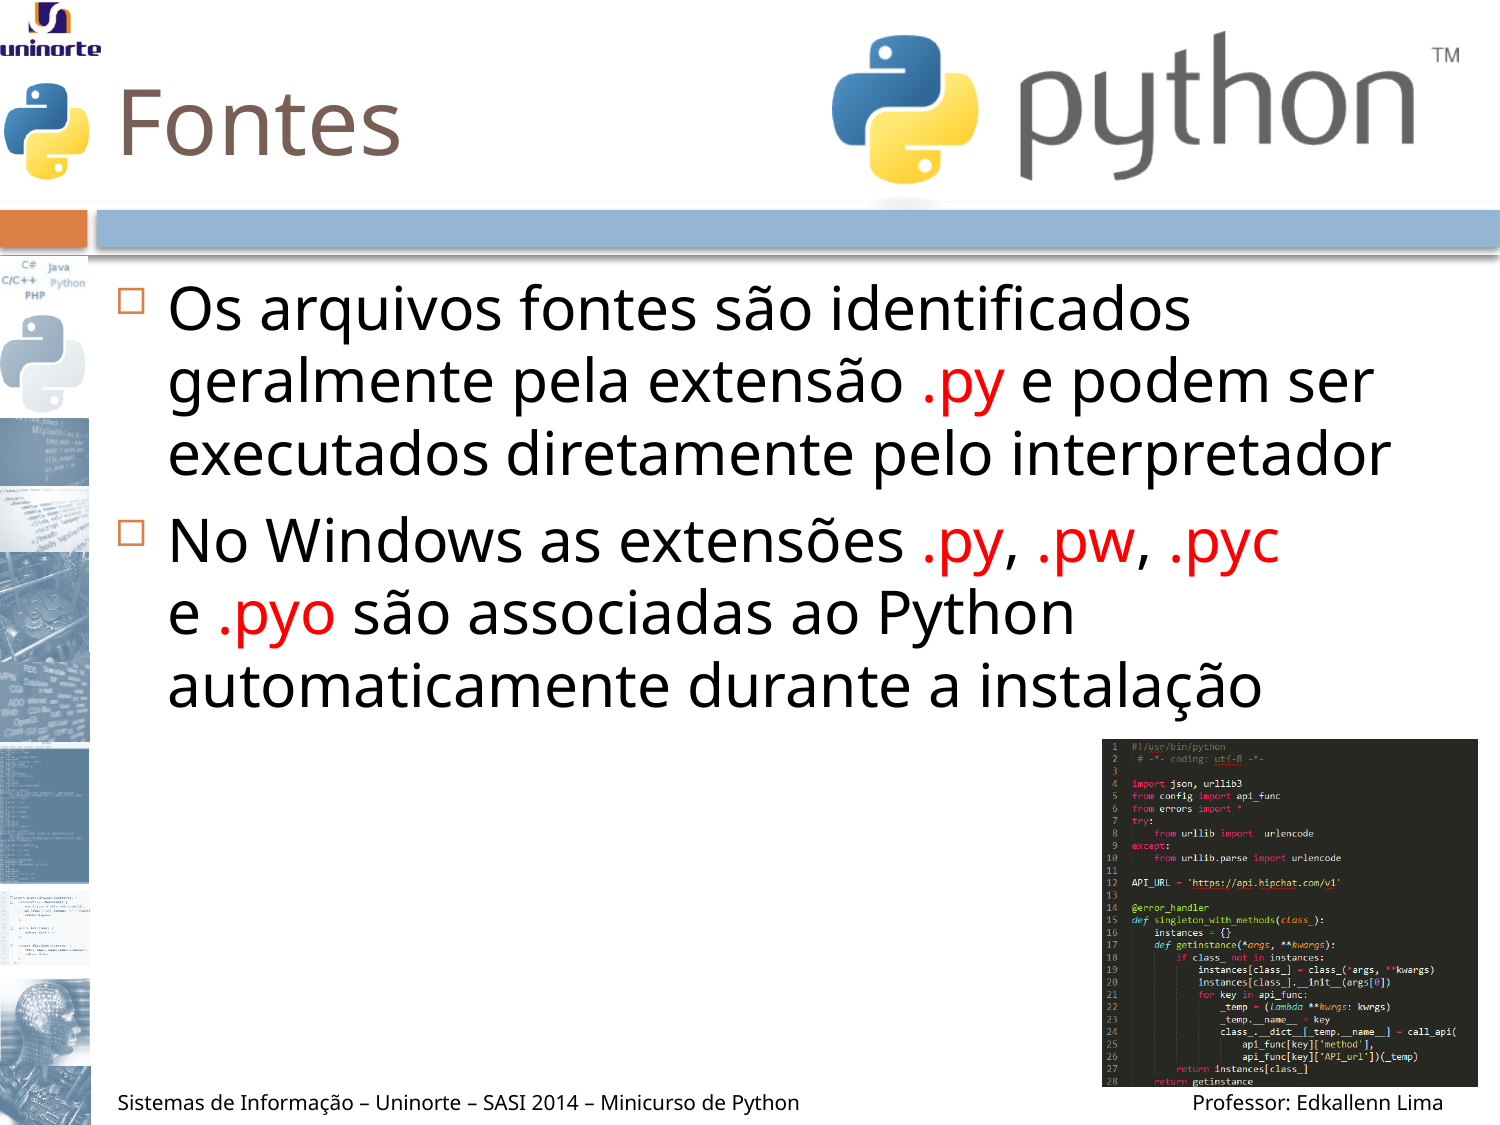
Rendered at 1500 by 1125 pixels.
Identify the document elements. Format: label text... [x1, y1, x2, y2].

picture [4, 80, 95, 183]
picture [1101, 739, 1478, 1088]
list Os arquivos fontes são identificados geralmente pela extensão .py e podem ser executados diretamente pelo interpretador No Windows as extensões .py, .pw, .pyc e .pyo são associadas ao Python automaticamente durante a instalação [100, 262, 1459, 1059]
title Fontes [100, 37, 827, 200]
picture [0, 2, 101, 56]
picture [831, 31, 1459, 215]
